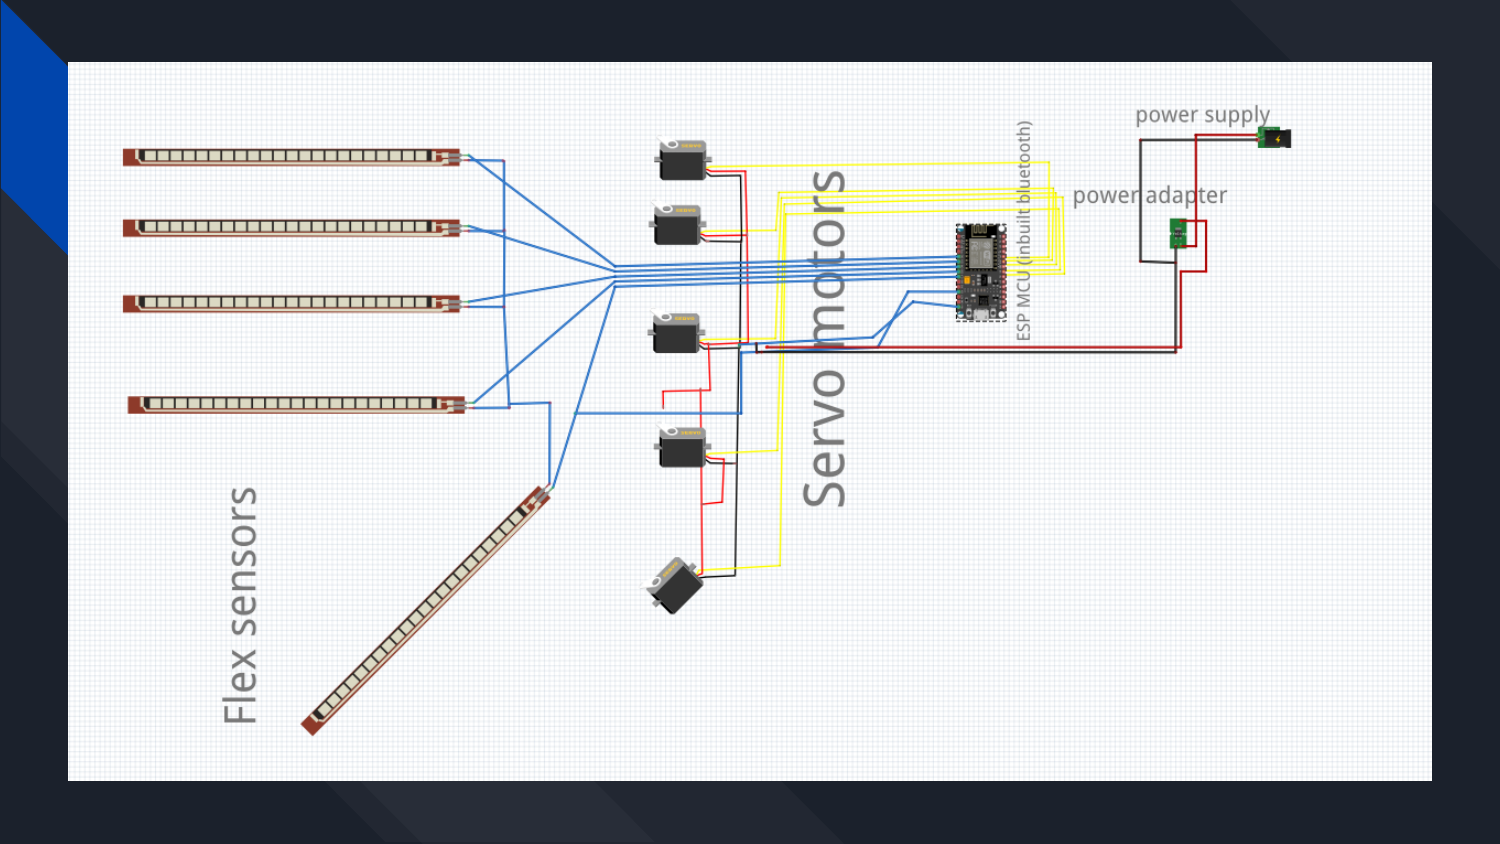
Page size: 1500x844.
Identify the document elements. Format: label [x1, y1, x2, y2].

picture [67, 62, 1433, 782]
